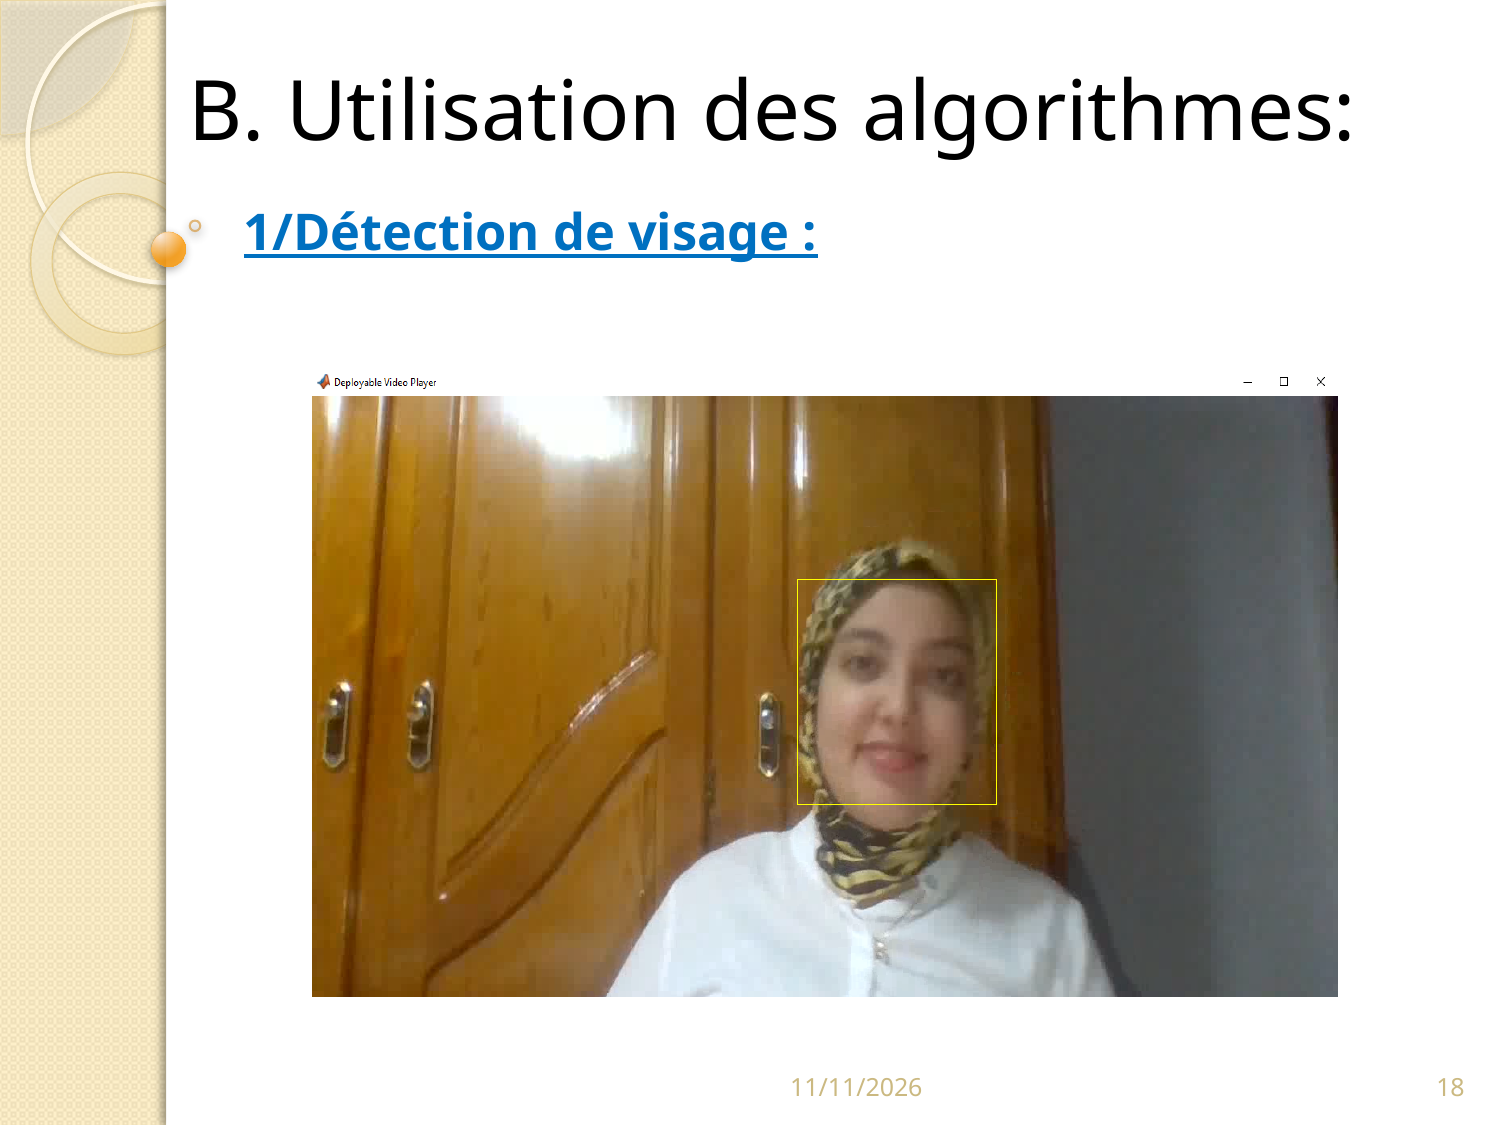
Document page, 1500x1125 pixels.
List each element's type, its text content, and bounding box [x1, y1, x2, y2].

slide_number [587, 1034, 938, 1113]
text_box B. Utilisation des algorithmes: [174, 50, 1485, 165]
subtitle 1/Détection de visage : [225, 200, 1075, 325]
picture [312, 374, 1338, 997]
slide_number 18 [1413, 1034, 1488, 1113]
title [234, 59, 1450, 188]
